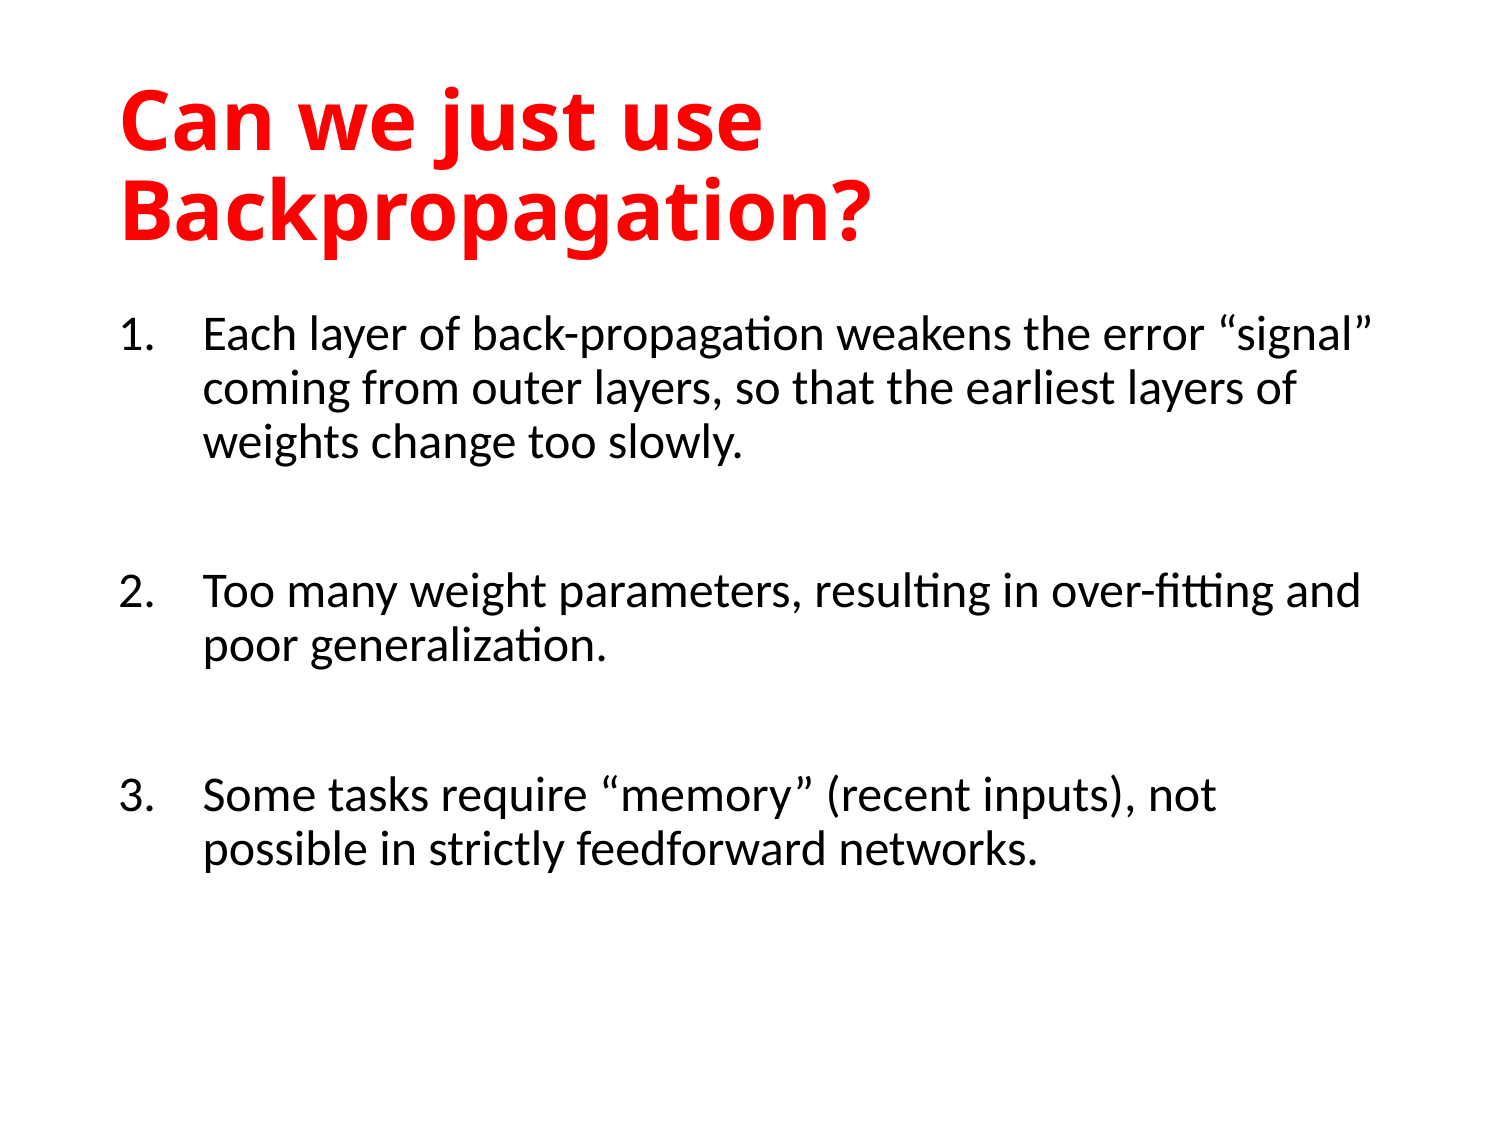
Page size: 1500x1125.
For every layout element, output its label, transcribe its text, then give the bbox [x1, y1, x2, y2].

list Each layer of back-propagation weakens the error “signal” coming from outer layers, so that the earliest layers of weights change too slowly. Too many weight parameters, resulting in over-fitting and poor generalization. Some tasks require “memory” (recent inputs), not possible in strictly feedforward networks. [103, 299, 1397, 1014]
title Can we just use Backpropagation? [103, 59, 1397, 278]
